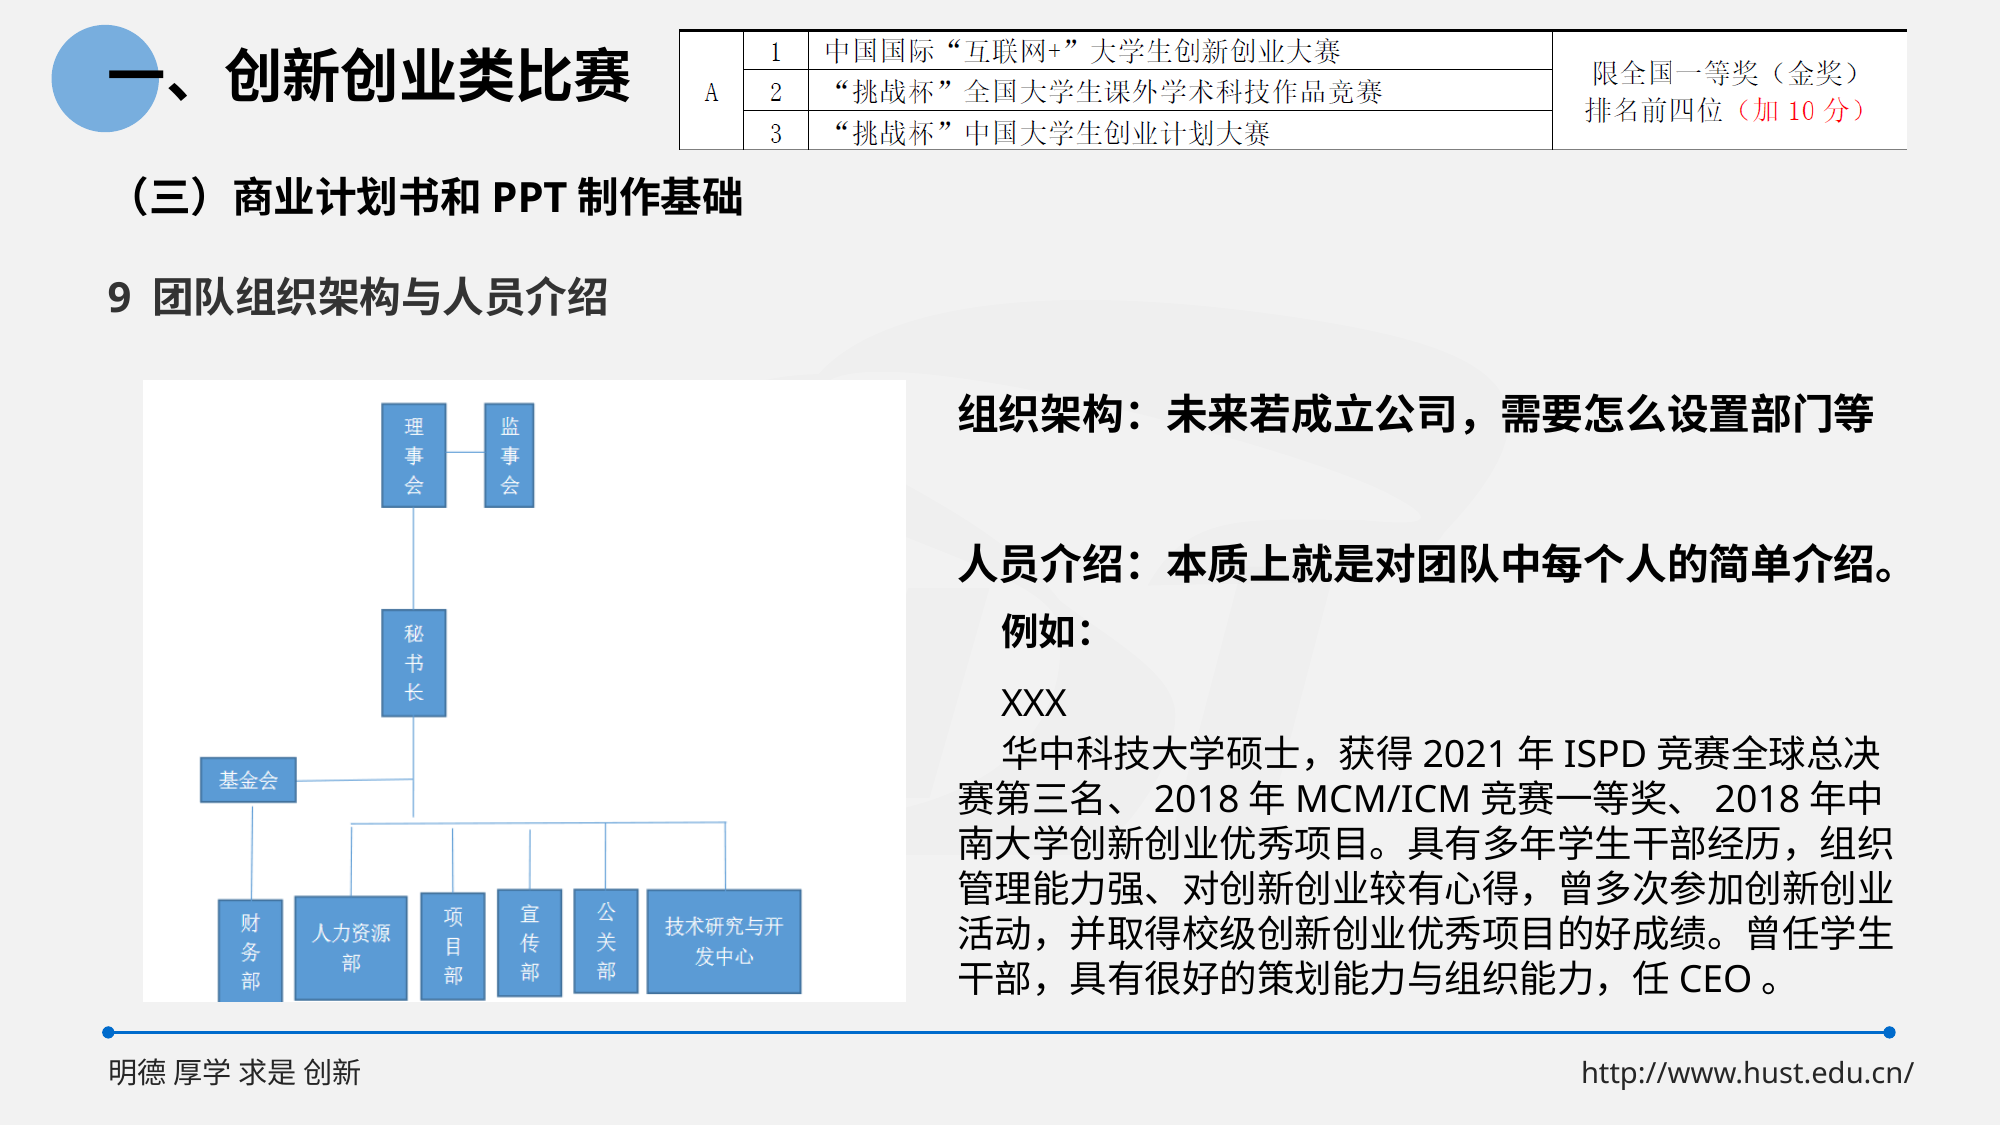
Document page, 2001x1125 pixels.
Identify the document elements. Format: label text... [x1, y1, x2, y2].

picture [143, 380, 906, 1002]
text_box （三）商业计划书和PPT制作基础 9 团队组织架构与人员介绍 [92, 163, 1889, 329]
list 一、创新创业类比赛 [92, 43, 679, 114]
text_box 组织架构：未来若成立公司，需要怎么设置部门等 人员介绍：本质上就是对团队中每个人的简单介绍。 例如： XXX 华中科技大学硕士，获得2021年ISPD竞赛全球总决赛第三名、2018年MCM/ICM竞赛一等奖、2018年中南大学创新创业优秀项目。具有多年学生干部经历，组织管理能力强、对创新创业较有心得，曾多次参加创新创业活动，并取得校级创新创业优秀项目的好成绩。曾任学生干部，具有很好的策划能力与组织能力，任CEO。 [942, 380, 1928, 1008]
picture [679, 29, 1907, 151]
